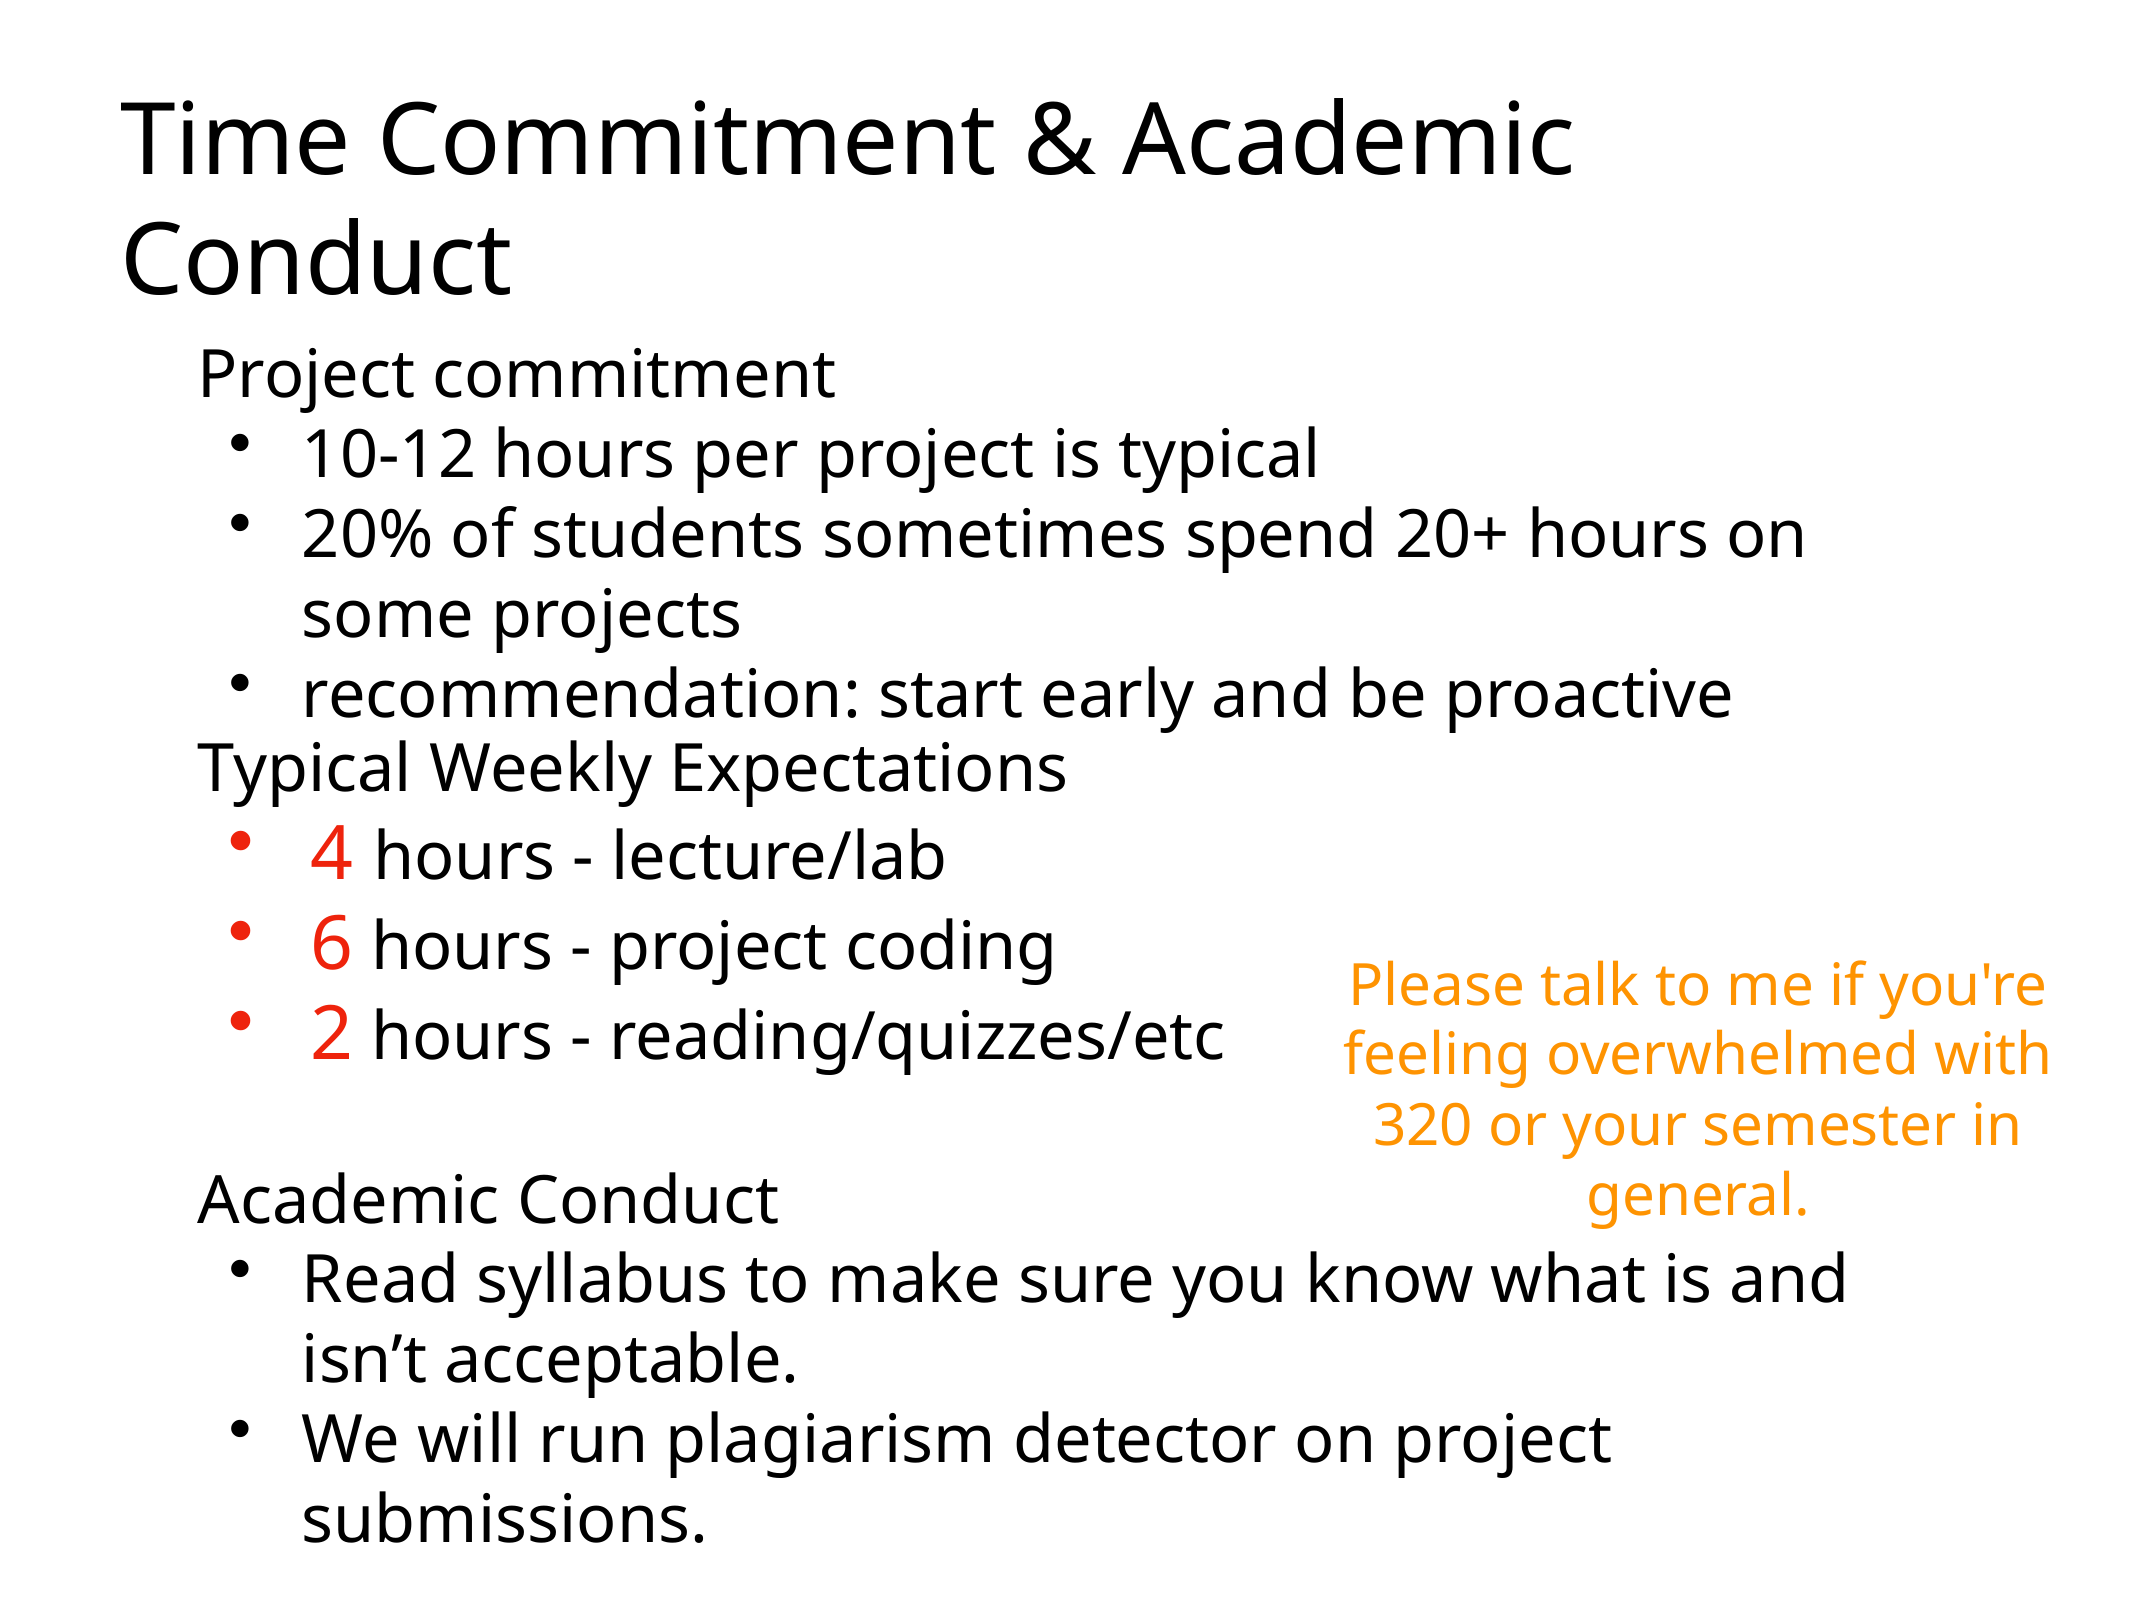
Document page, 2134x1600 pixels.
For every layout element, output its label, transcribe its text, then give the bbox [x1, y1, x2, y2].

title Time Commitment & Academic Conduct [111, 119, 1934, 269]
text_box Typical Weekly Expectations 4 hours - lecture/lab 6 hours - project coding 2 hours - reading/quizzes/etc [189, 716, 2071, 1083]
text_box Please talk to me if you're feeling overwhelmed with 320 or your semester in general. [1302, 938, 2094, 1235]
text_box Academic Conduct Read syllabus to make sure you know what is and isn’t acceptable. We will run plagiarism detector on project submissions. [189, 1148, 1990, 1565]
text_box Project commitment 10-12 hours per project is typical 20% of students sometimes spend 20+ hours on some projects recommendation: start early and be proactive [189, 322, 1990, 716]
